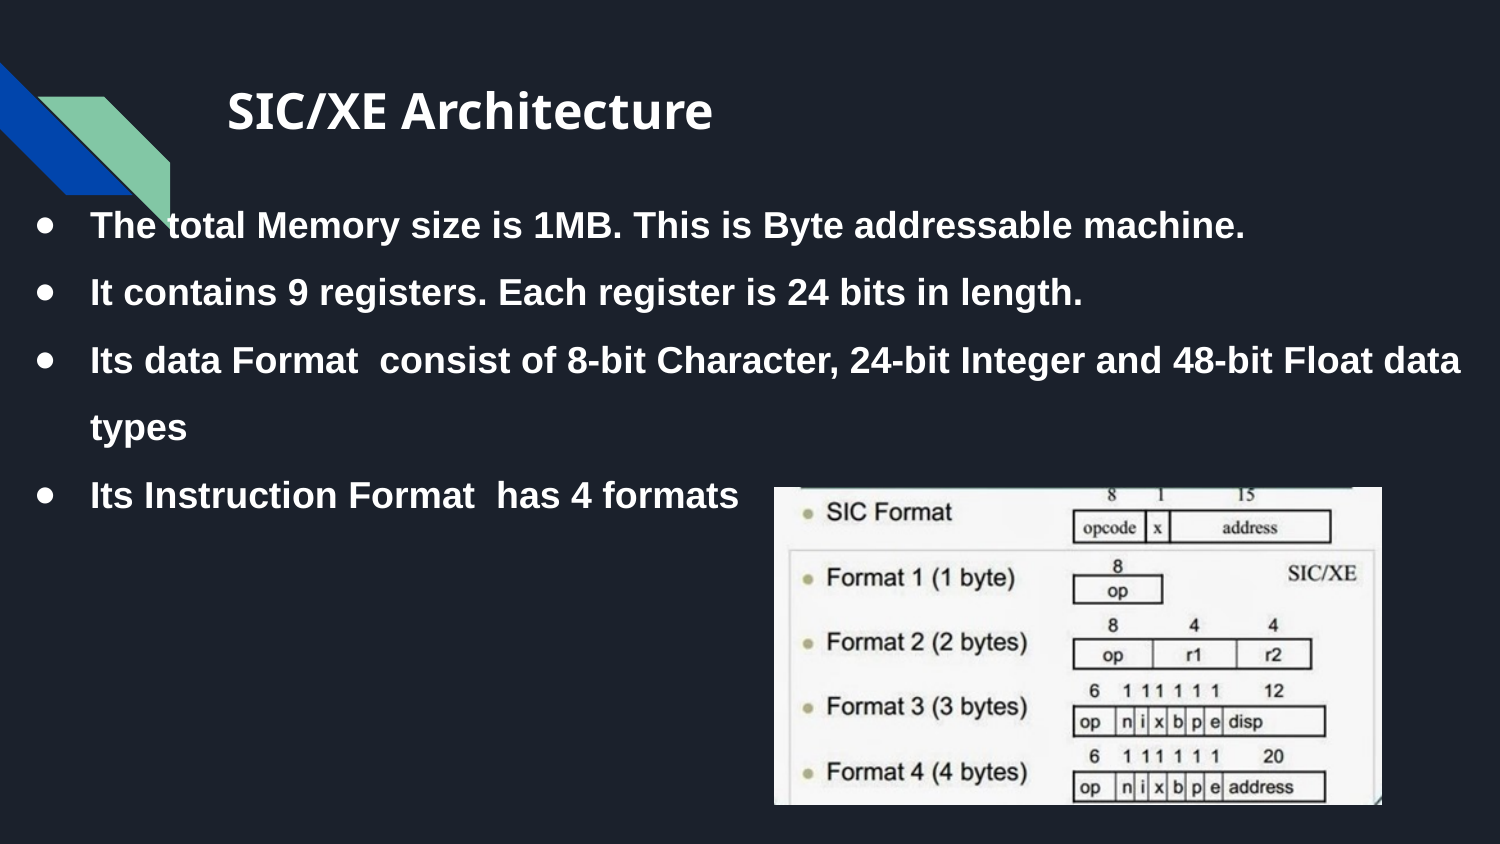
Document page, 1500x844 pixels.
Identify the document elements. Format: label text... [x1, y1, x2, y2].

list The total Memory size is 1MB. This is Byte addressable machine. It contains 9 registers. Each register is 24 bits in length. Its data Format consist of 8-bit Character, 24-bit Integer and 48-bit Float data types Its Instruction Format has 4 formats [0, 163, 1500, 821]
title SIC/XE Architecture [212, 64, 1368, 163]
picture [774, 487, 1382, 805]
